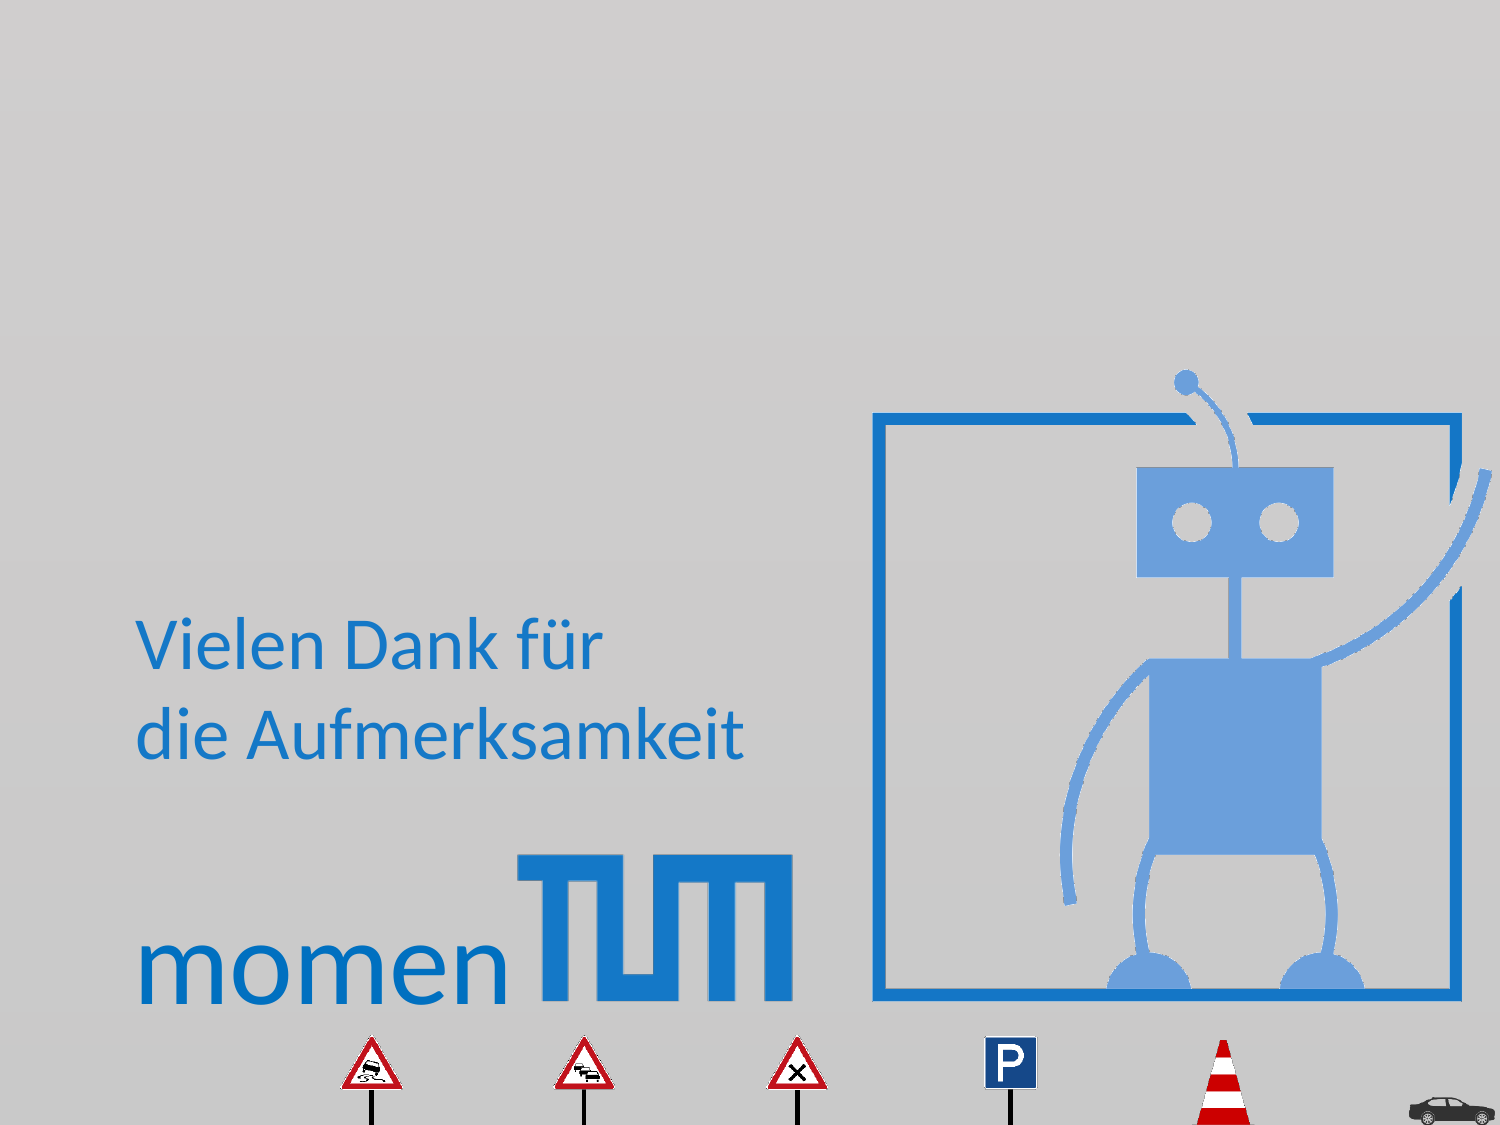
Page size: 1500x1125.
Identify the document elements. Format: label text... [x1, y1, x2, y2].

picture [1403, 1082, 1500, 1125]
picture [872, 369, 1492, 1002]
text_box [340, 1035, 403, 1125]
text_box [766, 1035, 828, 1125]
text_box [118, 842, 868, 1036]
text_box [553, 1035, 615, 1125]
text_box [983, 1035, 1038, 1125]
picture [1191, 1040, 1255, 1125]
text_box Vielen Dank für die Aufmerksamkeit [121, 586, 762, 782]
